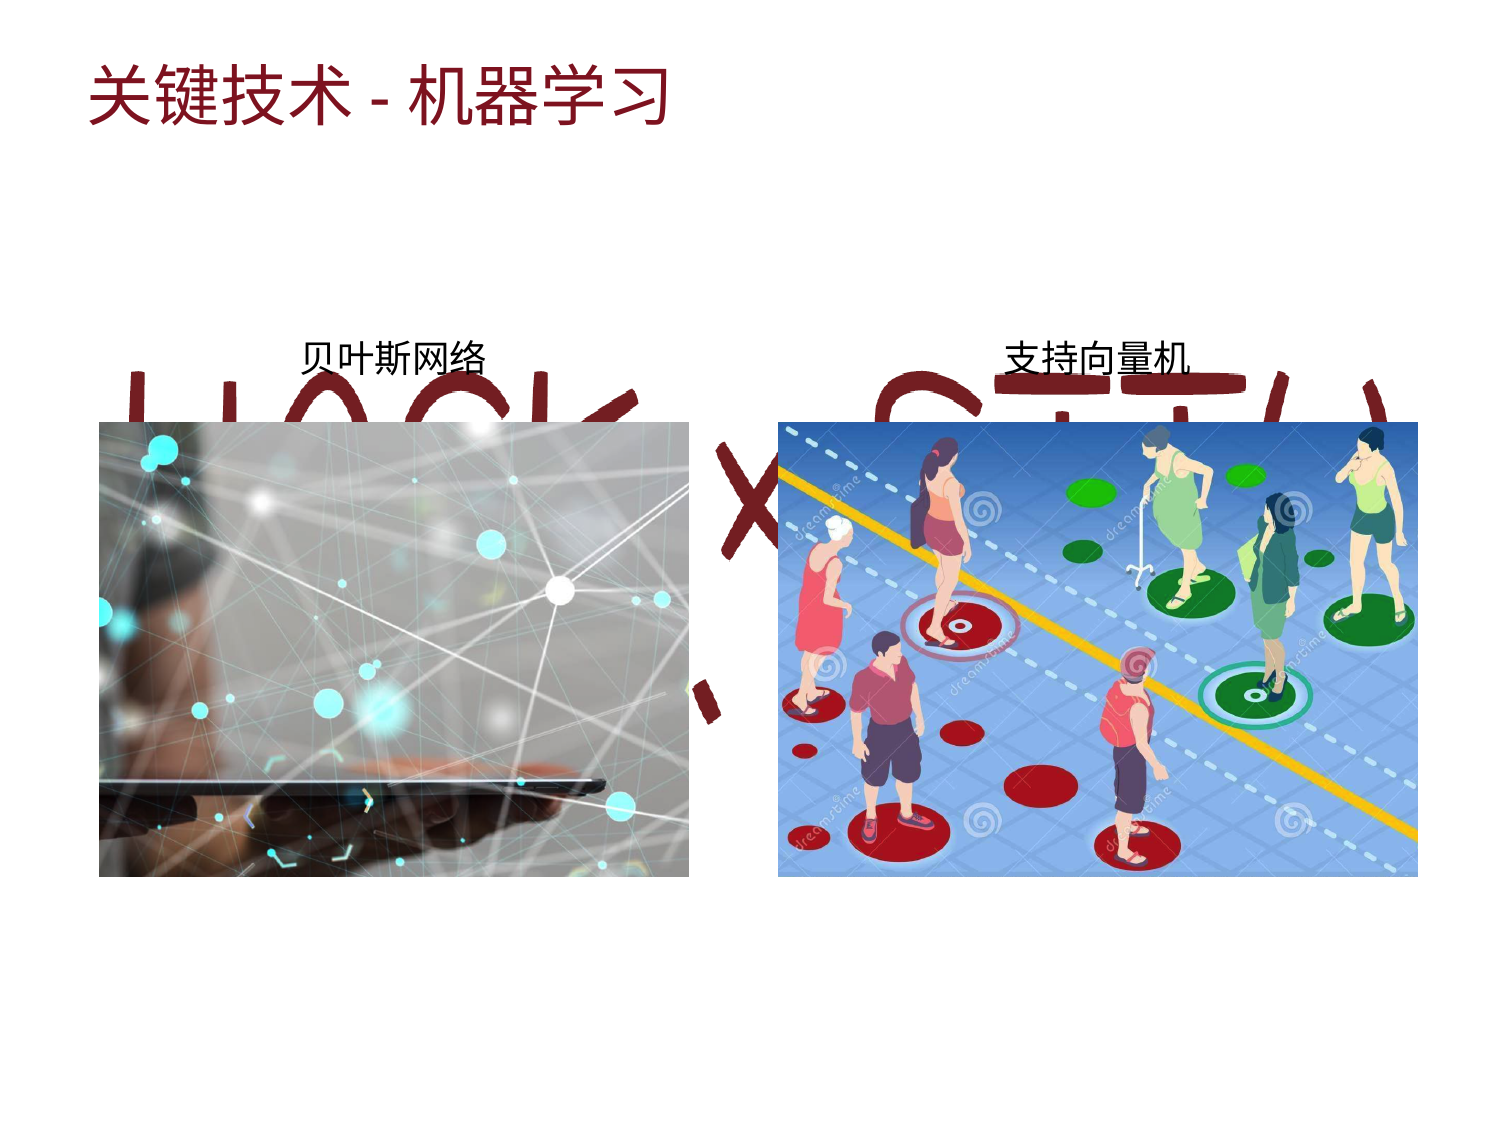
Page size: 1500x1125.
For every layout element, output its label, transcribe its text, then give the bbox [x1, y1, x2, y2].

picture [0, 0, 1500, 1125]
text_box 支持向量机 [989, 328, 1207, 388]
text_box 关键技术-机器学习 [72, 46, 715, 142]
text_box 贝叶斯网络 [284, 328, 503, 388]
